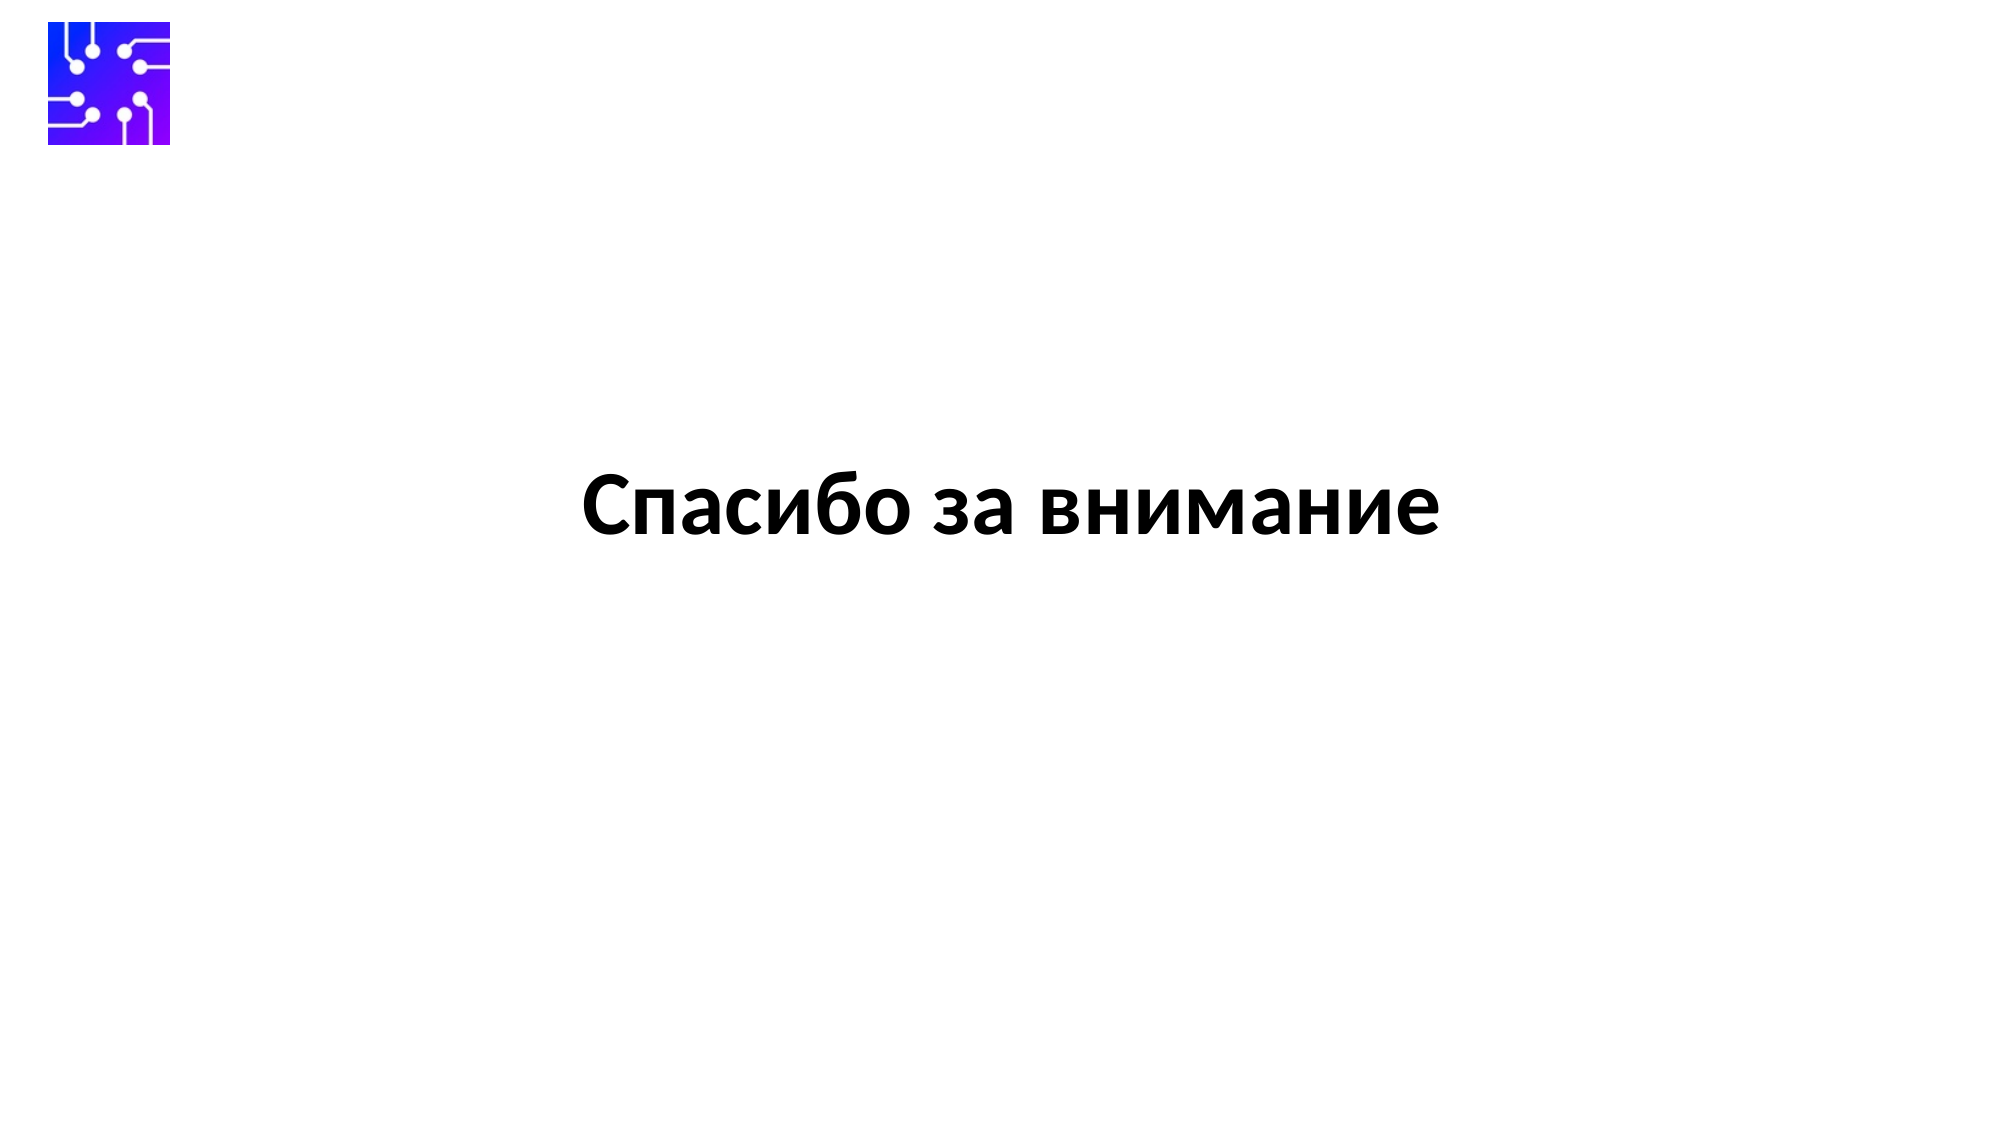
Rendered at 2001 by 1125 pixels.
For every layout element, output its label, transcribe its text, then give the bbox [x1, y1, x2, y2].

text_box Спасибо за внимание [567, 435, 1459, 561]
picture [48, 22, 170, 145]
